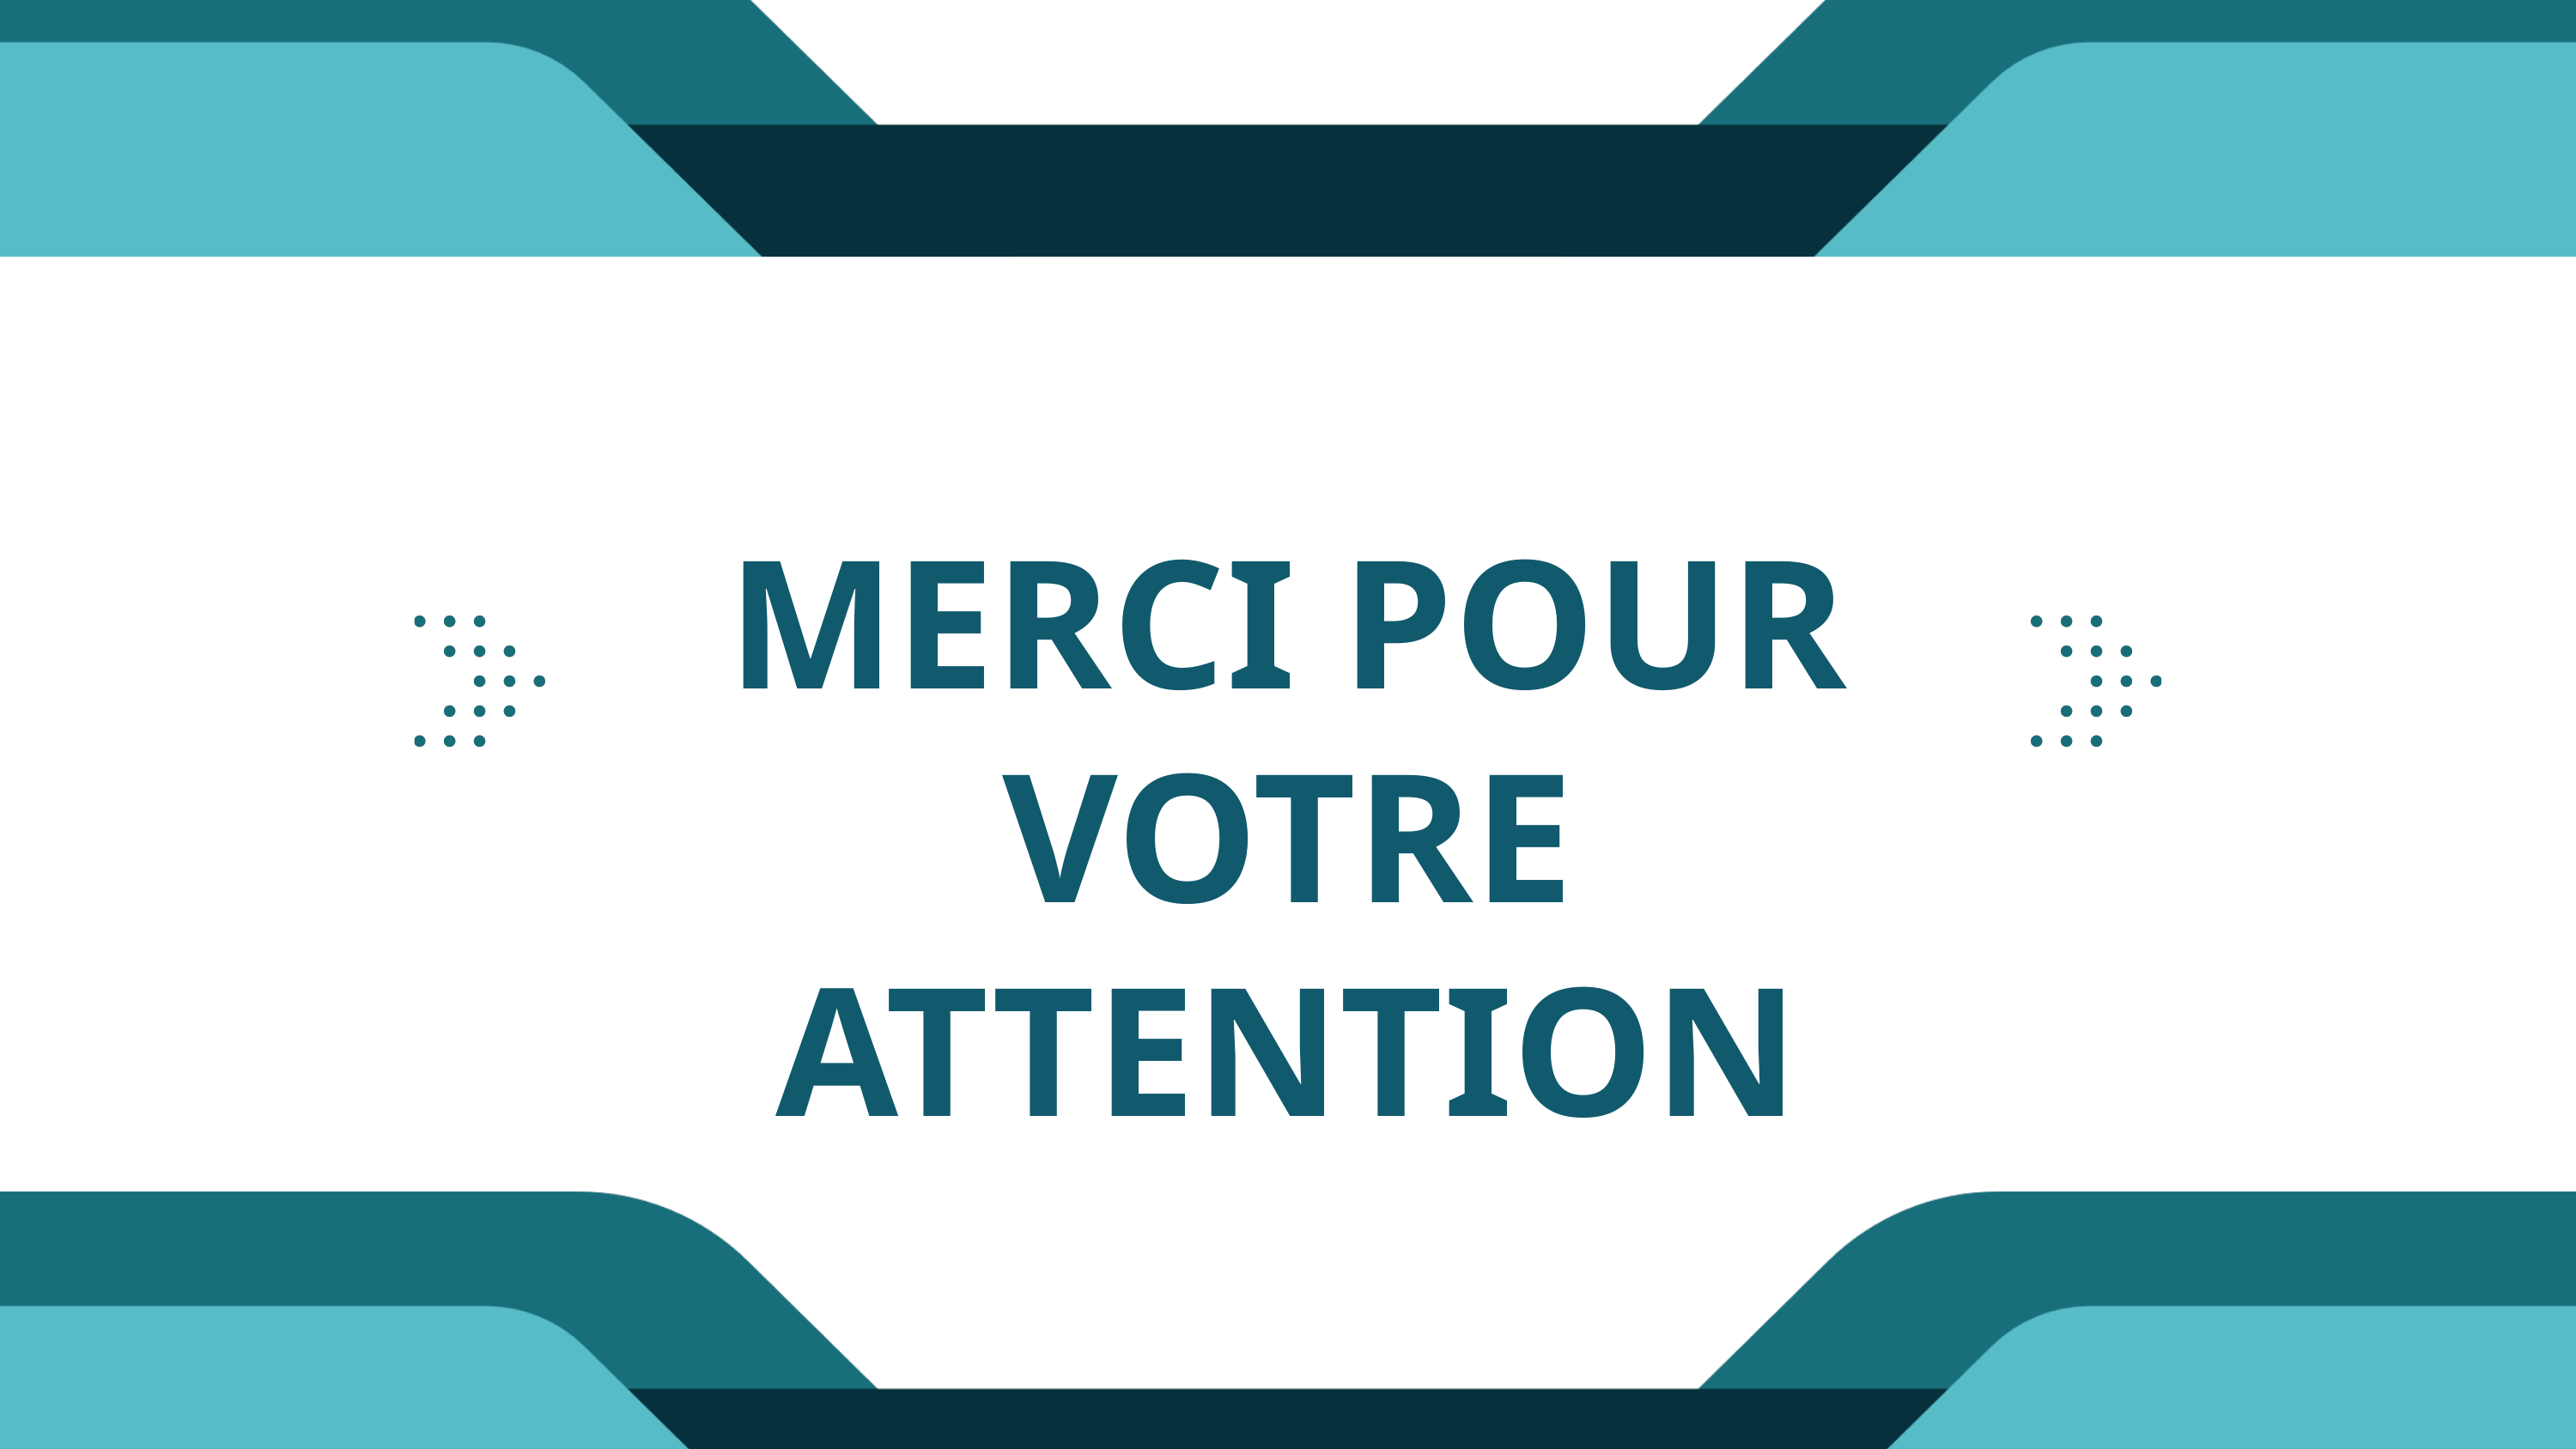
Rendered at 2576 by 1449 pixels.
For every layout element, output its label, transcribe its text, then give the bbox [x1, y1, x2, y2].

text_box [0, 0, 2576, 257]
text_box [414, 615, 545, 748]
text_box [2030, 615, 2162, 748]
text_box [0, 1191, 2576, 1449]
text_box MERCI POUR VOTRE ATTENTION [609, 510, 1967, 1153]
